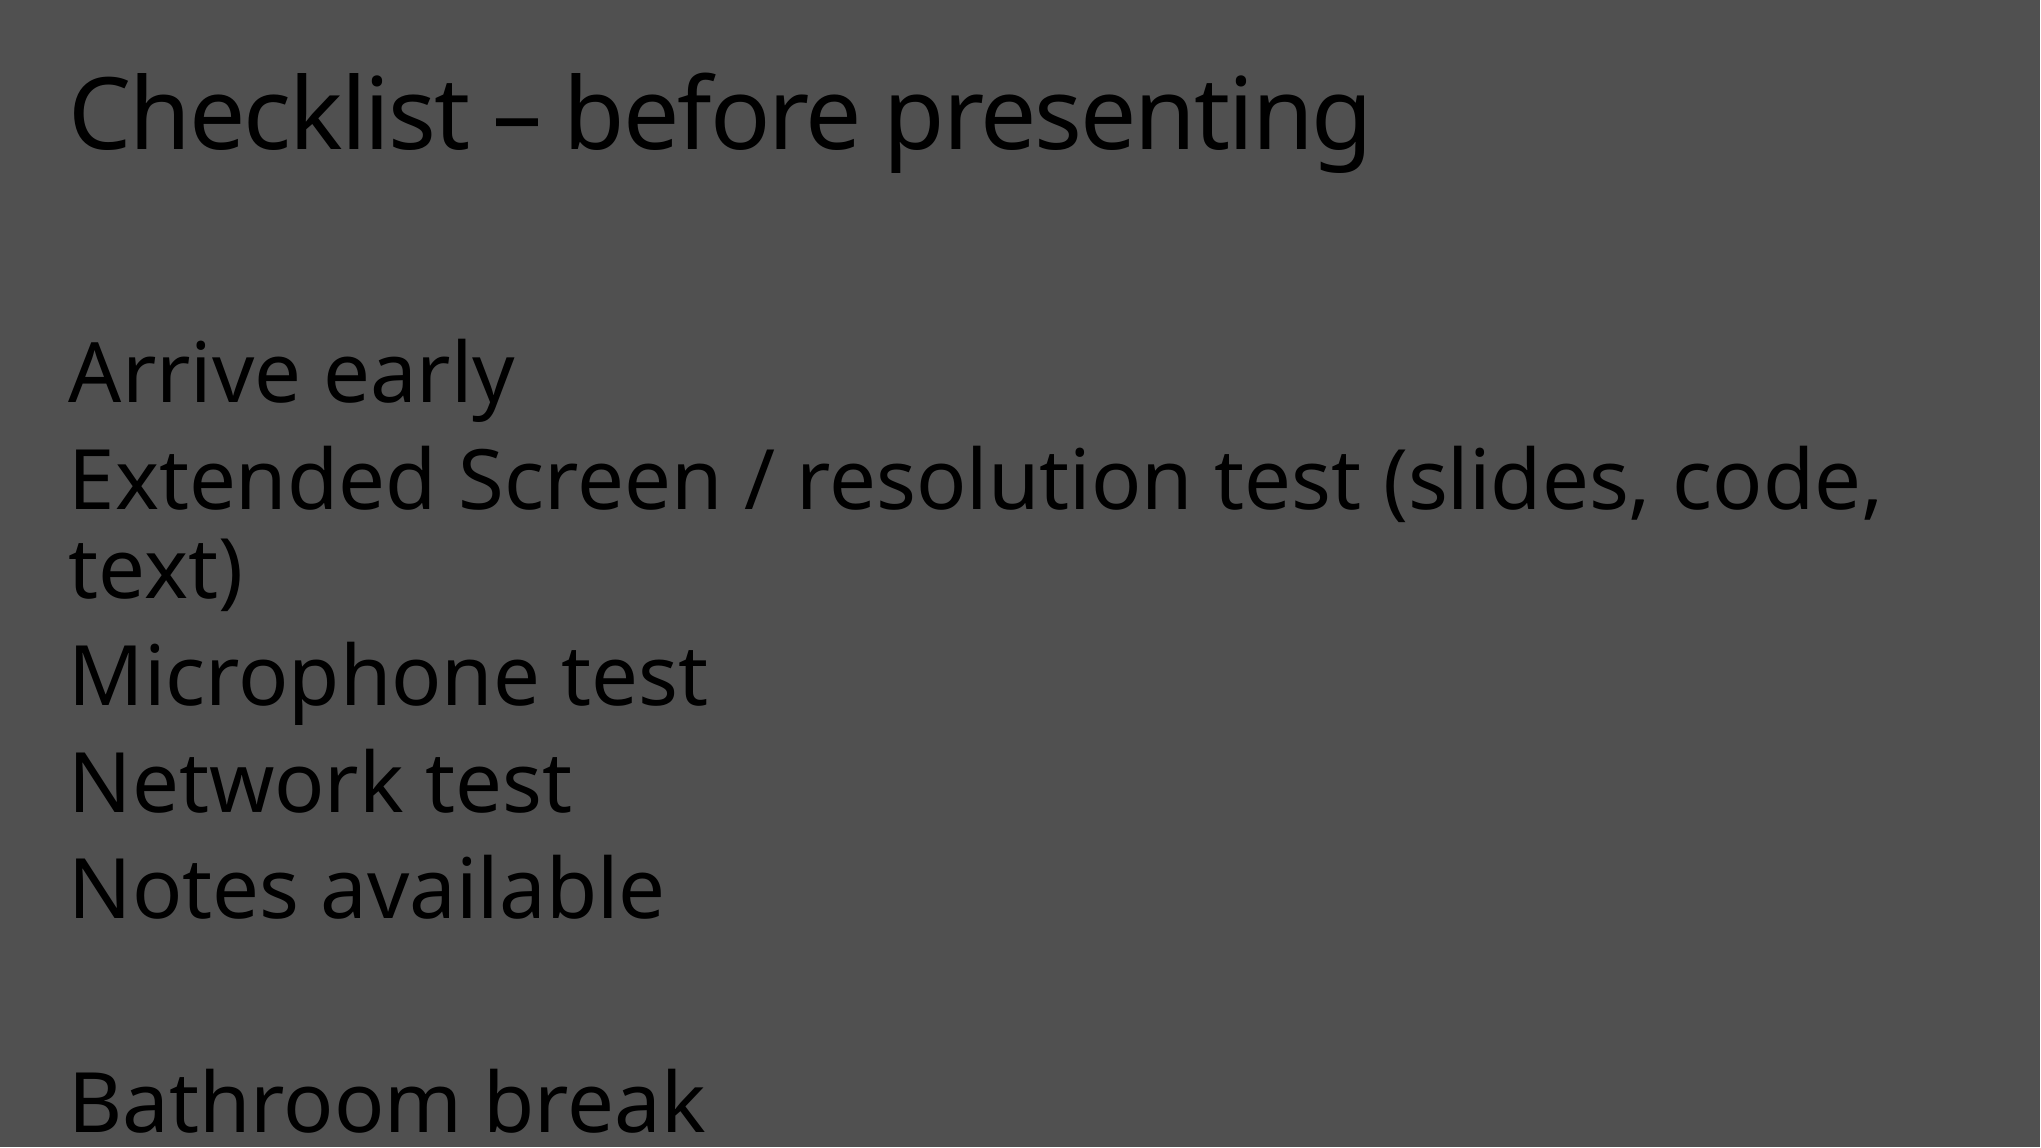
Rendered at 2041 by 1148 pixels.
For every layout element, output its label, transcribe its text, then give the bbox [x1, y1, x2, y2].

title Checklist – before presenting [45, 48, 1996, 198]
list Arrive early Extended Screen / resolution test (slides, code, text) Microphone test Network test Notes available Bathroom break [45, 198, 1996, 1098]
